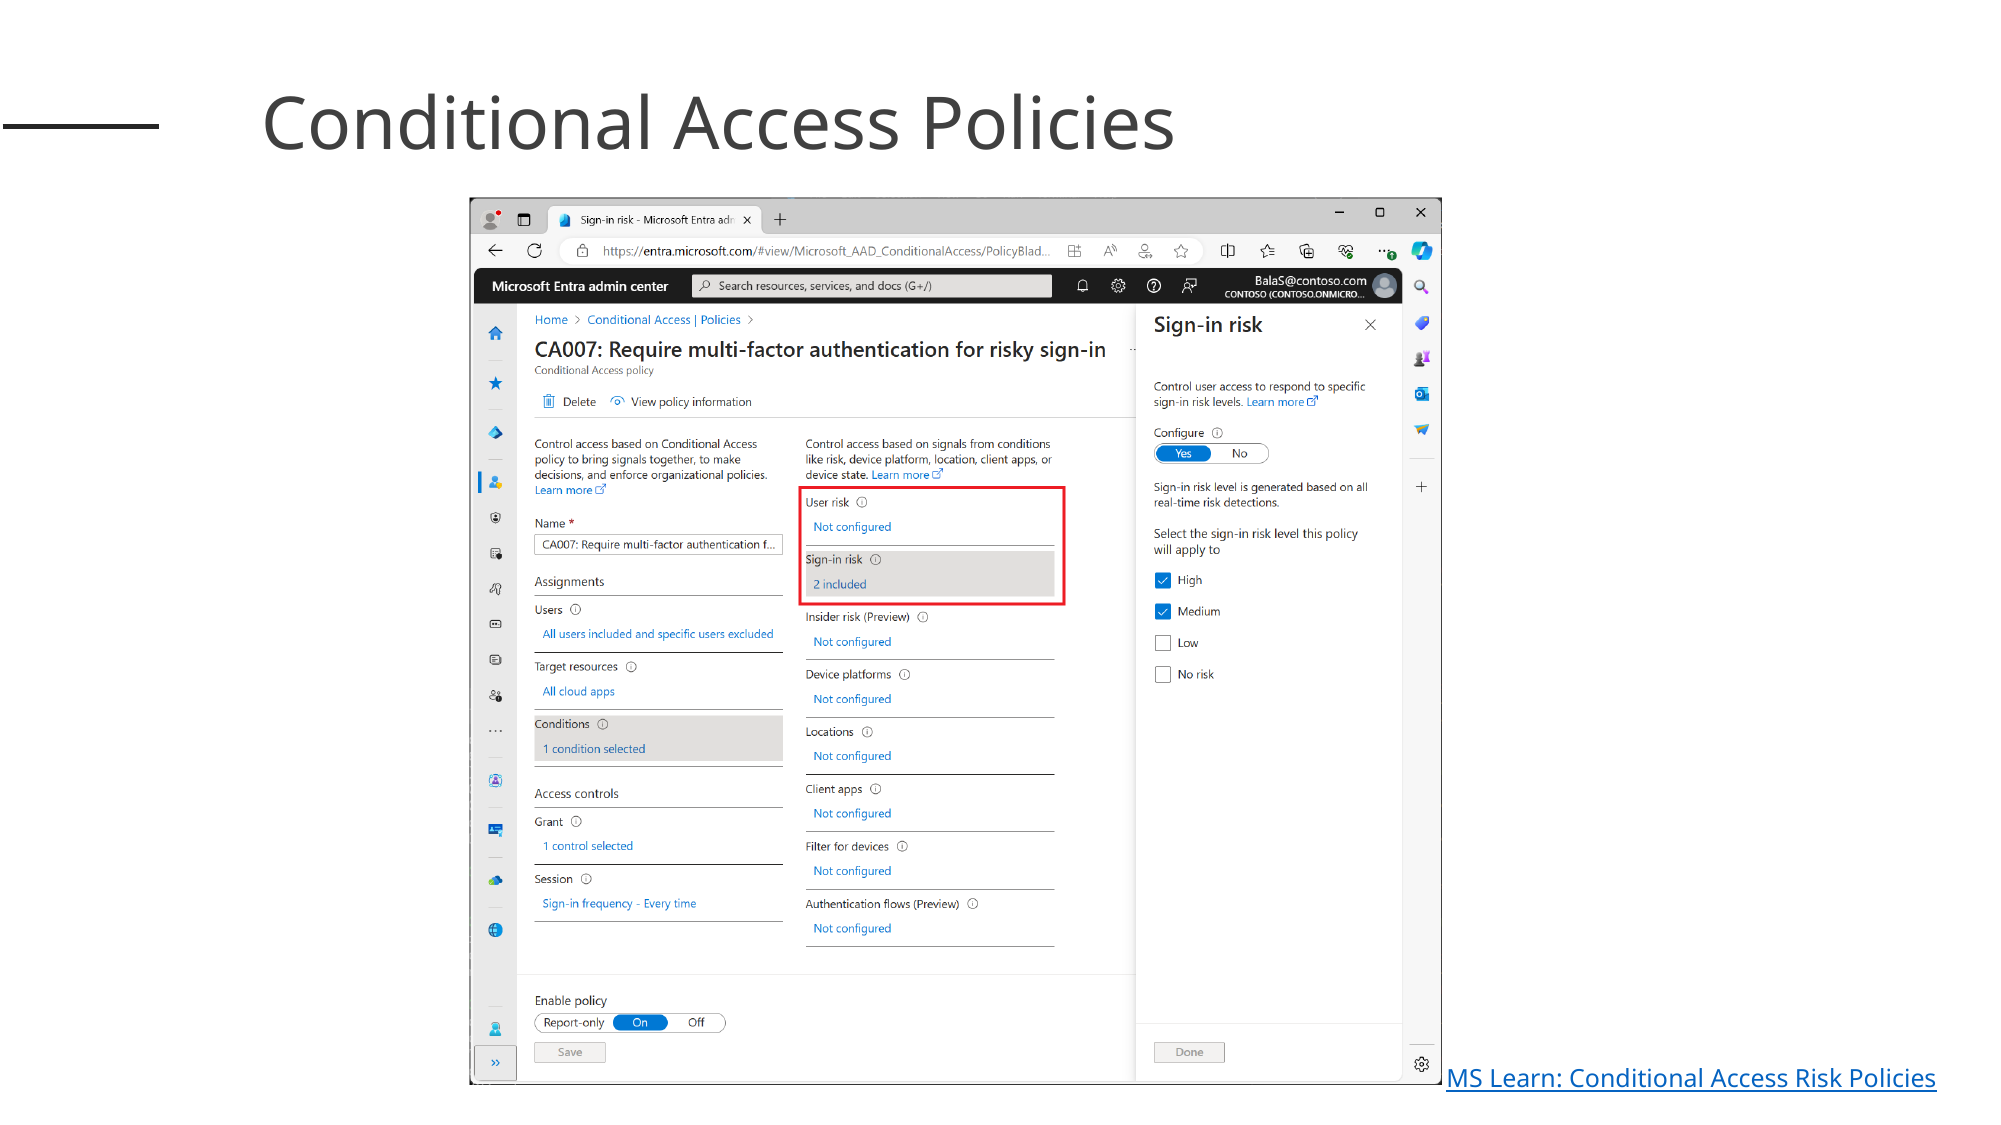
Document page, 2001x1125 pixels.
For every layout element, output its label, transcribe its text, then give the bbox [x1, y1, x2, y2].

text_box Conditional Access Policies [246, 81, 1395, 172]
text_box MS Learn: Conditional Access Risk Policies [1394, 1056, 1990, 1105]
picture [468, 196, 1443, 1086]
